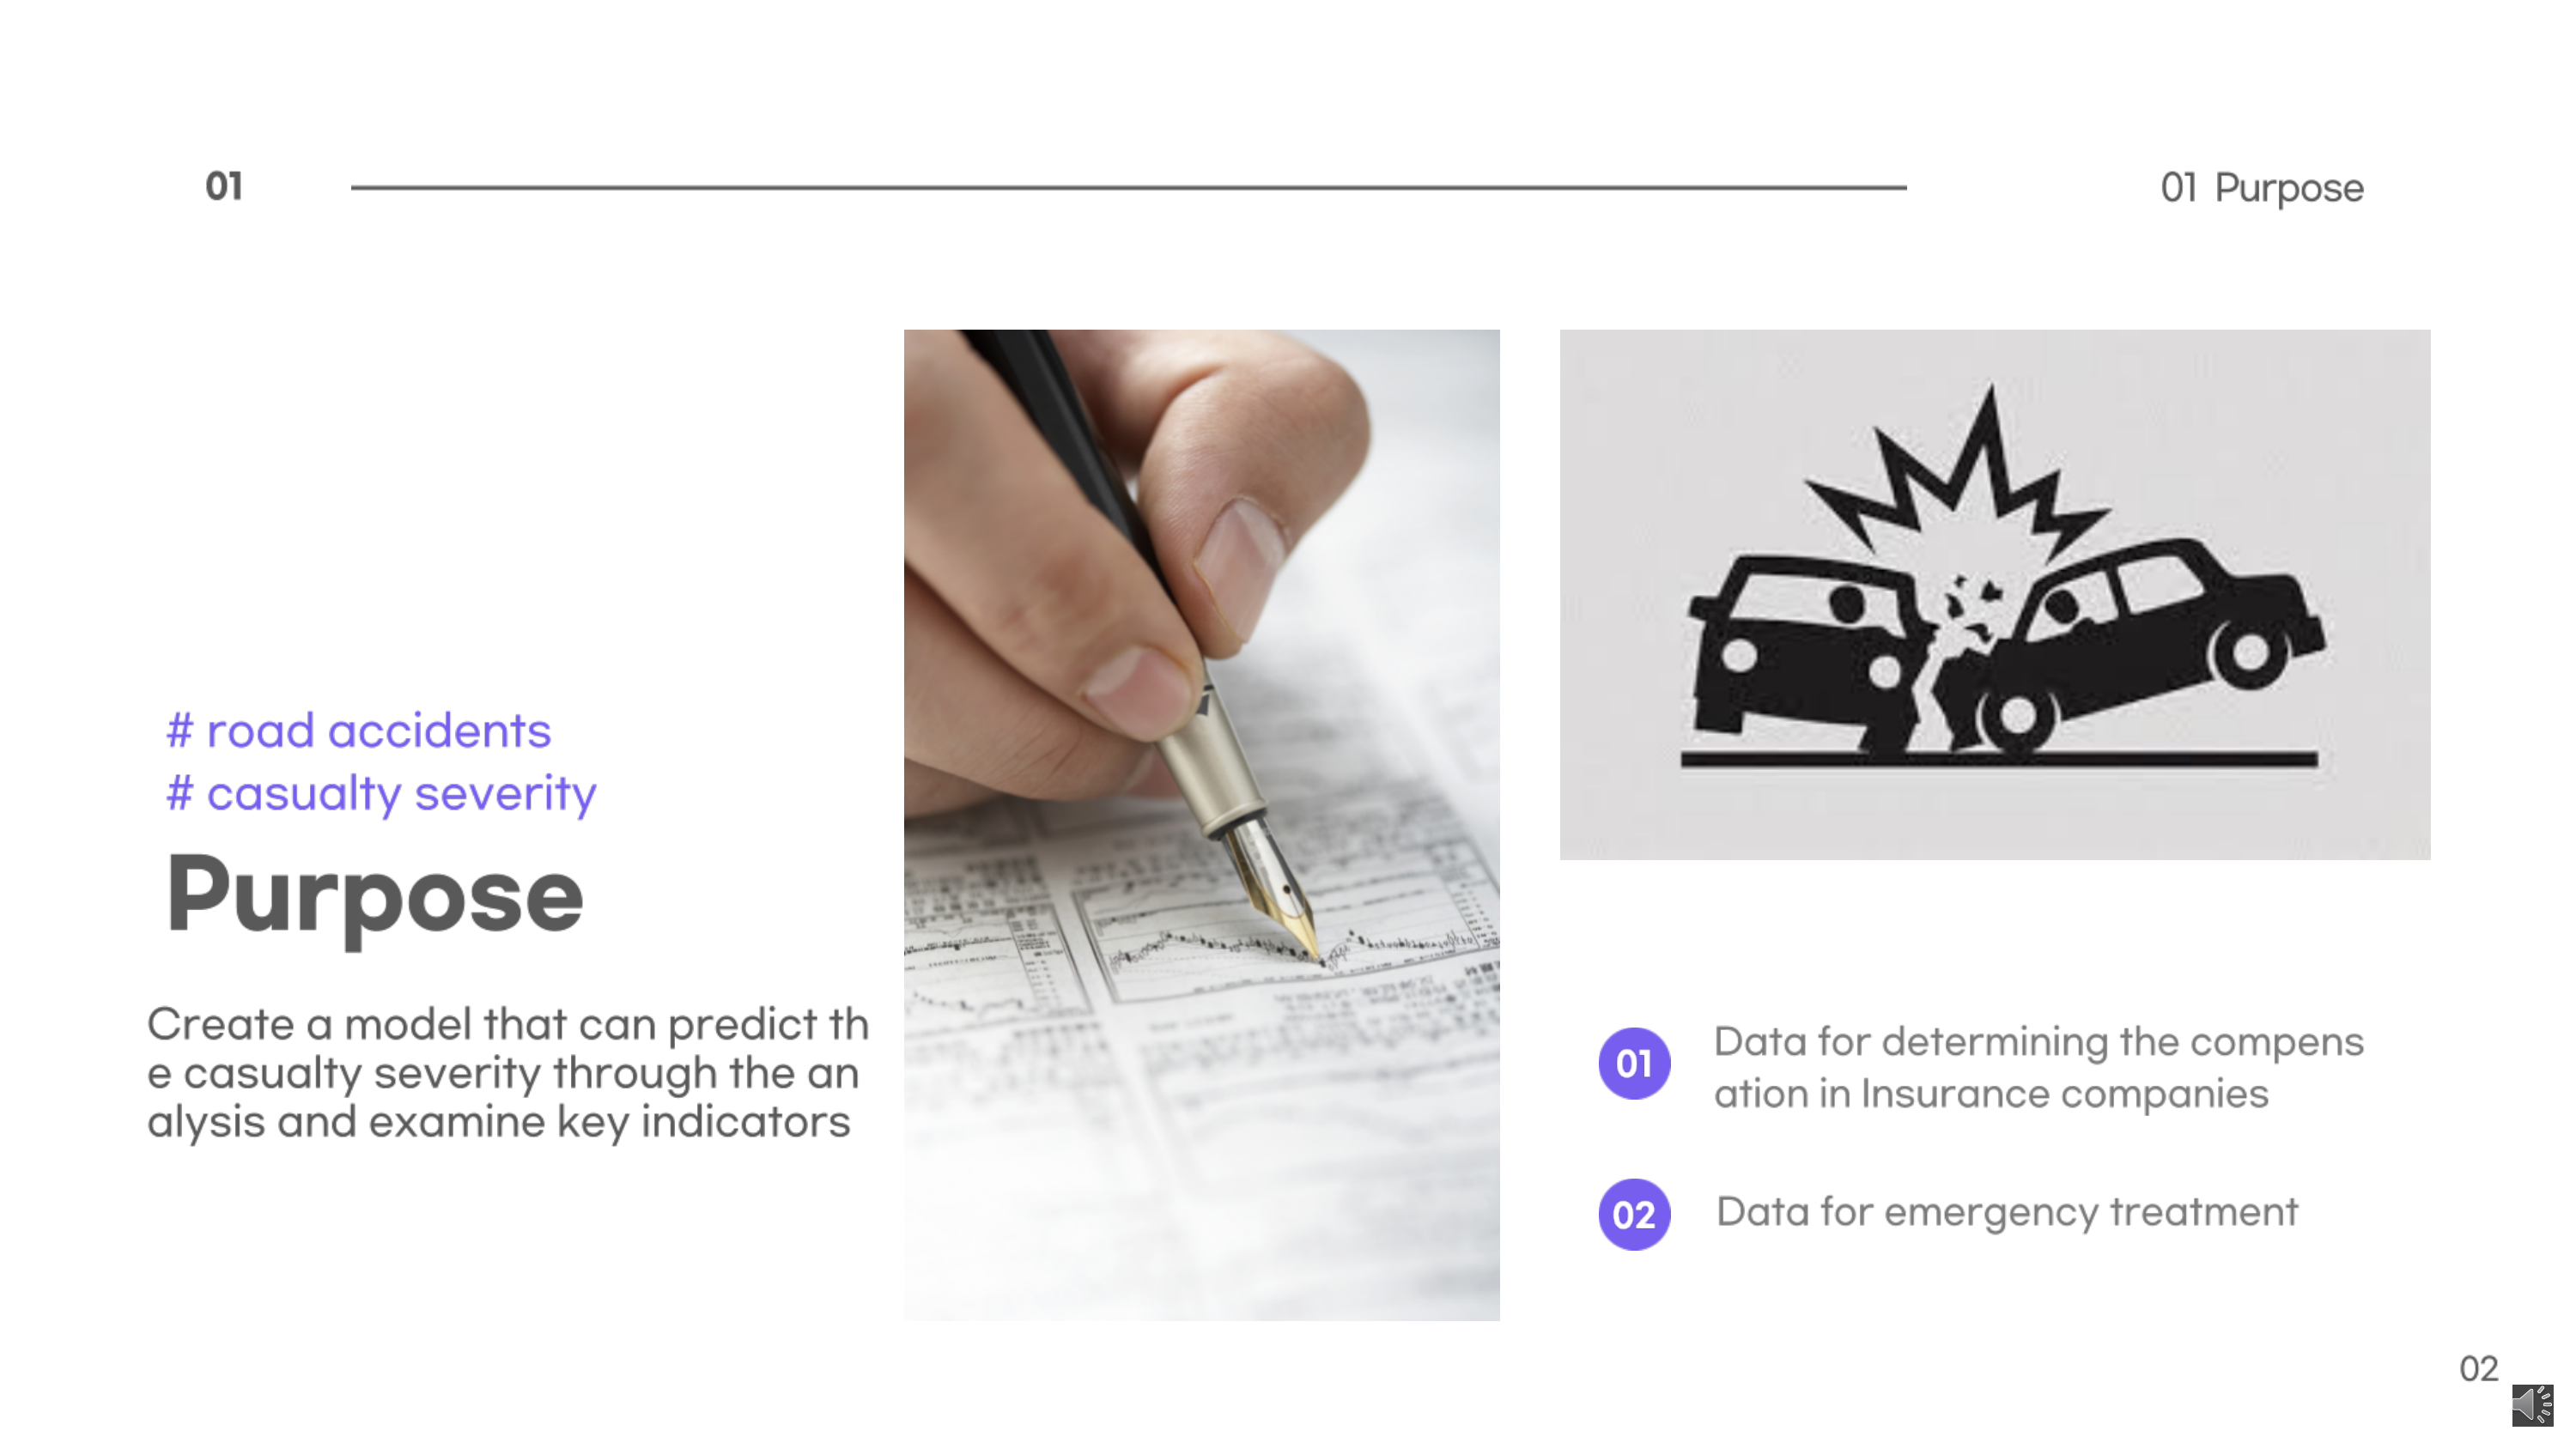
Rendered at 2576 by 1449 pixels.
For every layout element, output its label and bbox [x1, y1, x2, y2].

picture [142, 697, 894, 1167]
picture [1708, 1013, 2385, 1138]
picture [1945, 159, 2383, 226]
picture [2454, 1346, 2555, 1428]
picture [1598, 1038, 1670, 1098]
picture [199, 160, 261, 221]
text_box [350, 180, 1907, 197]
picture [1600, 1189, 1673, 1250]
text_box [1598, 1028, 1671, 1038]
picture [1710, 1184, 2318, 1251]
text_box [1598, 1179, 1671, 1190]
text_box [1560, 330, 2431, 860]
text_box [904, 330, 1500, 1322]
